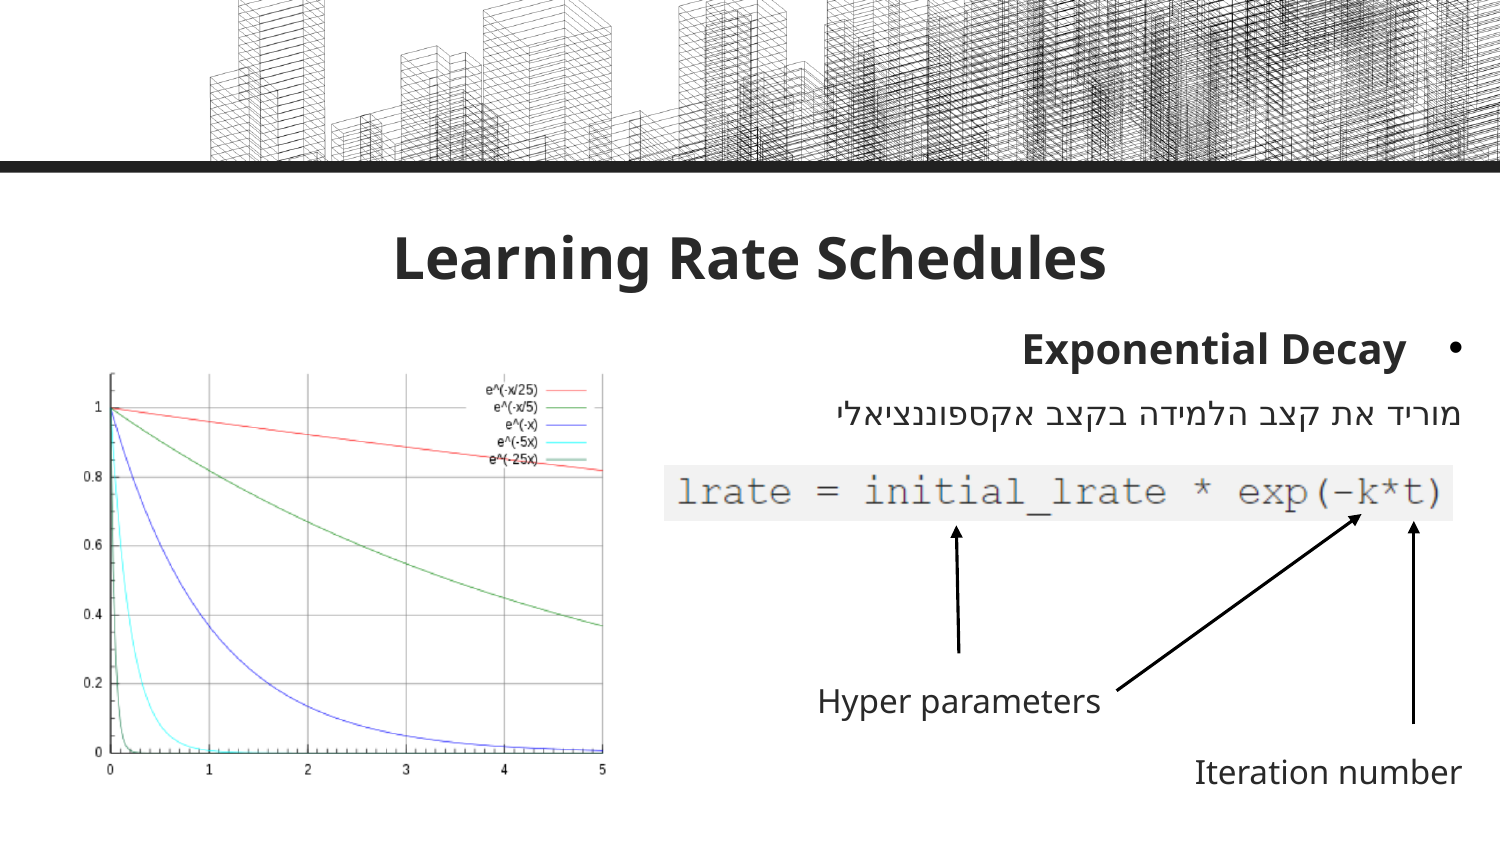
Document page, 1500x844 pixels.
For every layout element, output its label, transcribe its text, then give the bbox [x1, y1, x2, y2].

text_box Iteration number [1162, 723, 1478, 799]
picture [0, 0, 1500, 161]
picture [664, 465, 1454, 522]
title Learning Rate Schedules [308, 185, 1192, 307]
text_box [1116, 513, 1362, 689]
picture [67, 364, 617, 780]
text_box Exponential Decay [875, 290, 1478, 364]
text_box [956, 525, 960, 654]
text_box מוריד את קצב הלמידה בקצב אקספוננציאלי [722, 364, 1478, 440]
text_box Hyper parameters [801, 653, 1117, 728]
